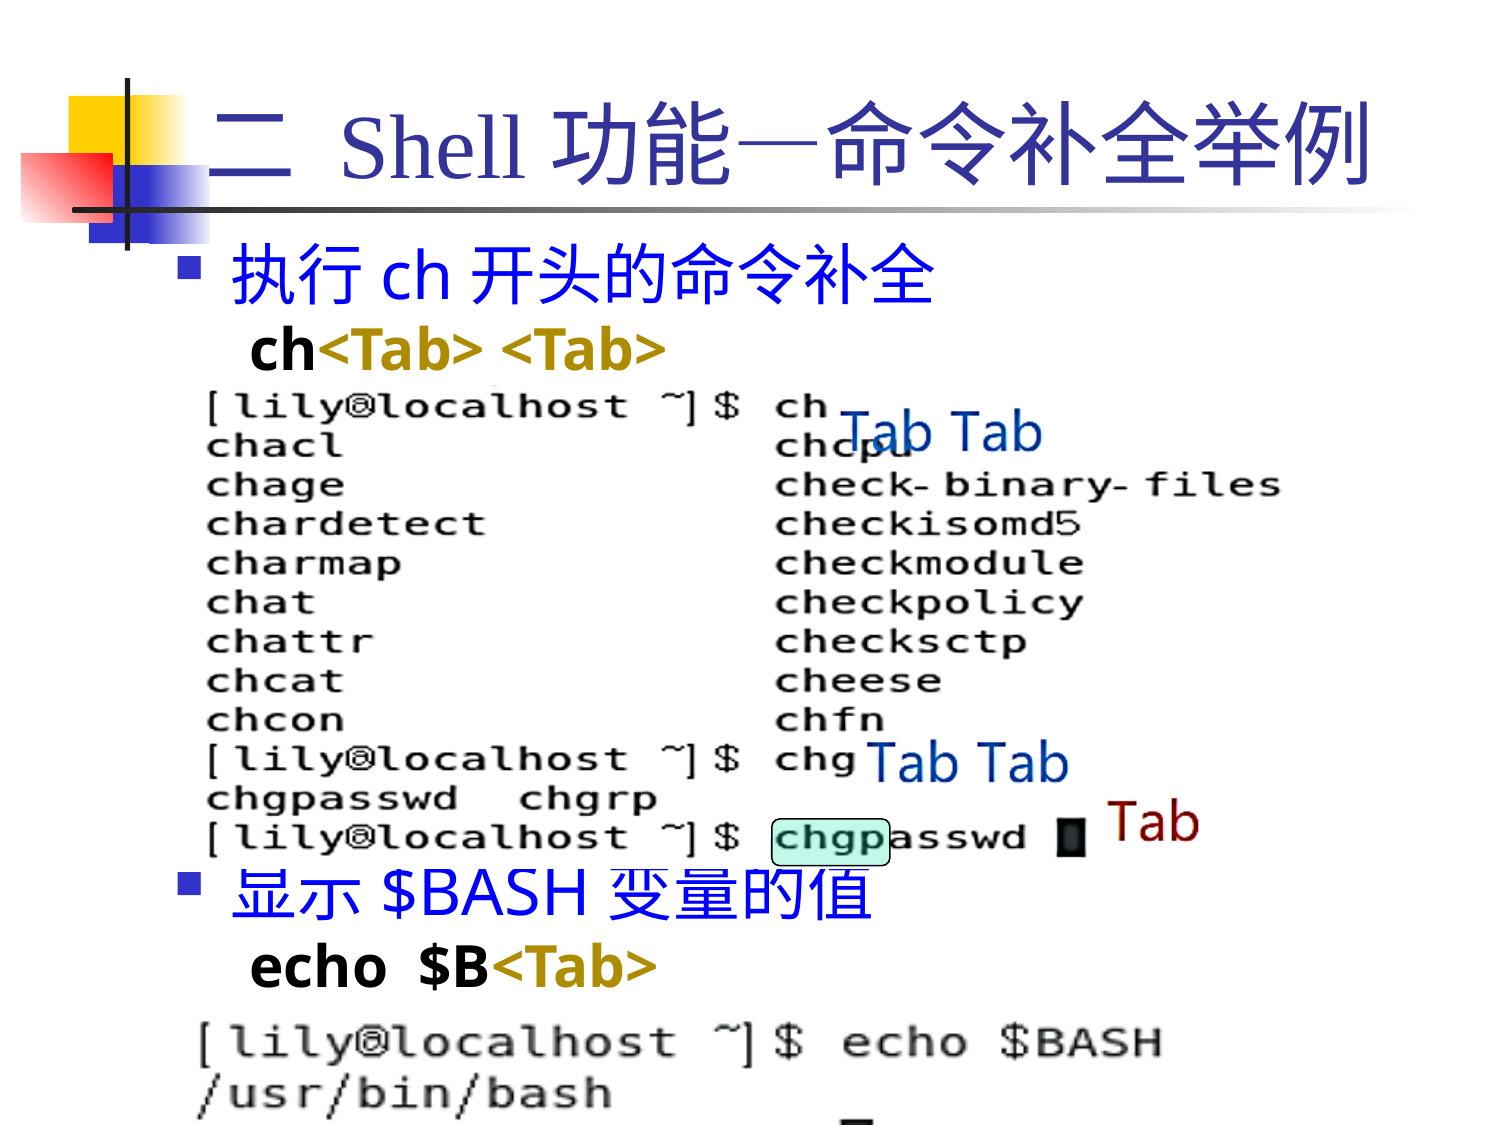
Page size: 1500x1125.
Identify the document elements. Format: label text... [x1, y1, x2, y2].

title 二 Shell功能—命令补全举例 [189, 31, 1468, 205]
picture [194, 1015, 1199, 1125]
picture [204, 385, 1296, 870]
list 执行ch开头的命令补全 ch<Tab> <Tab> 显示$BASH变量的值 echo $B<Tab> [159, 224, 1435, 900]
